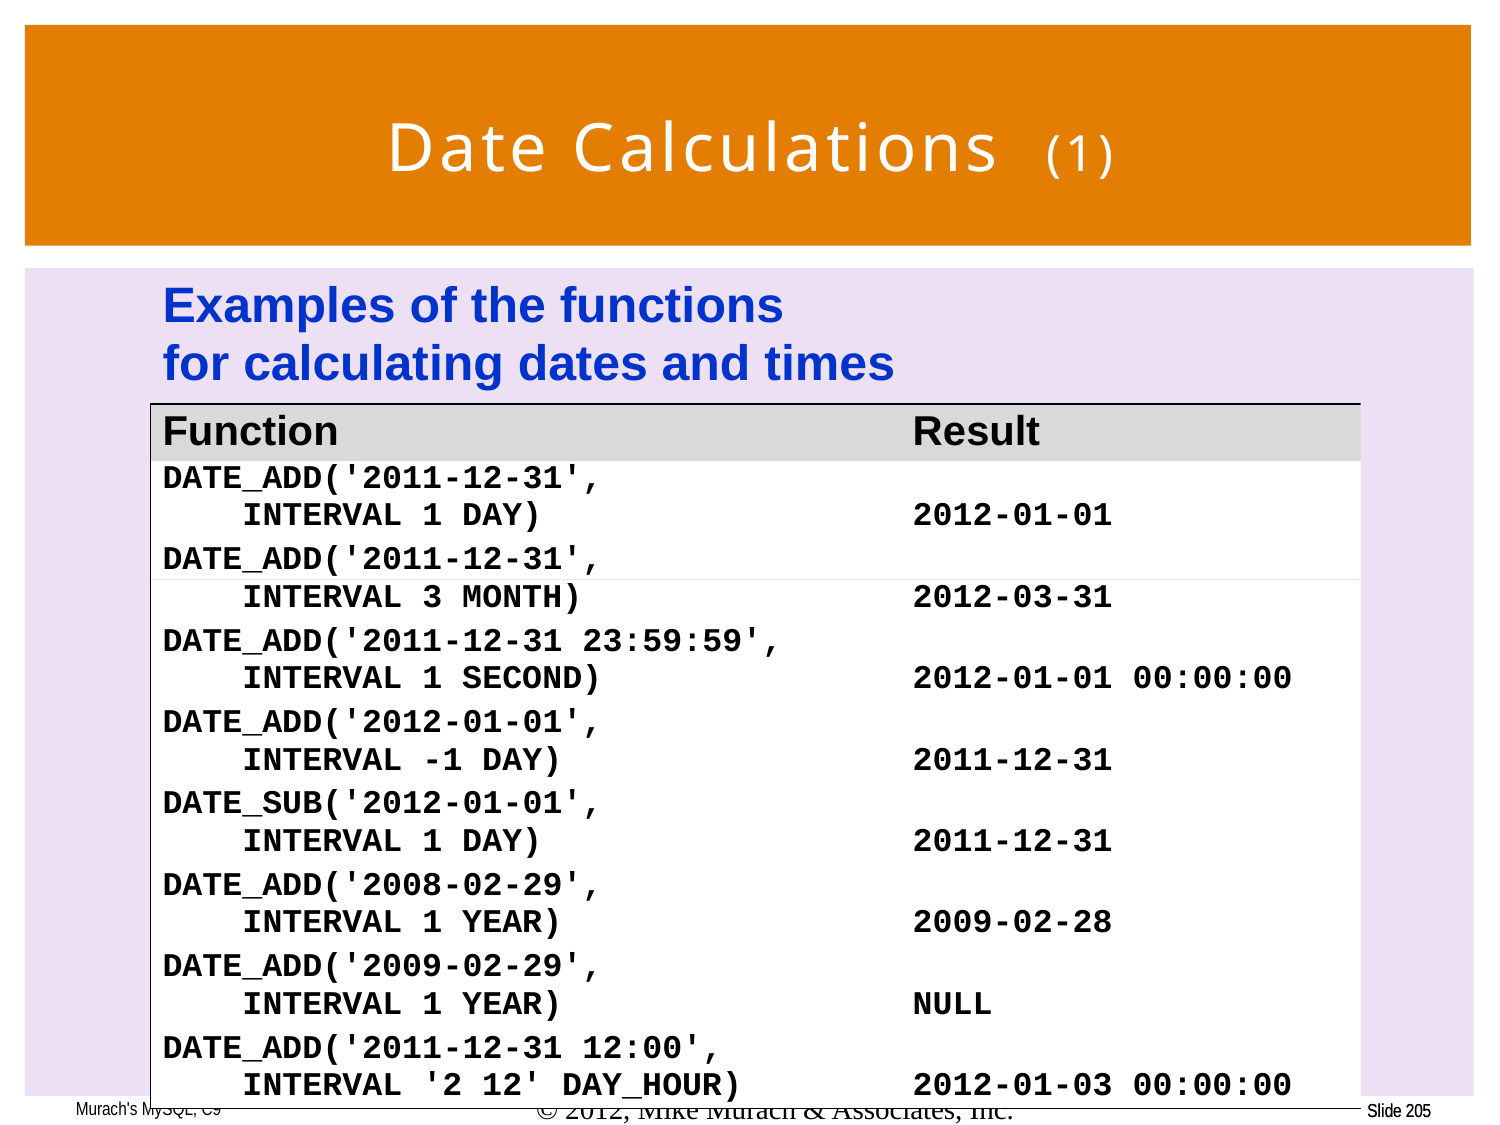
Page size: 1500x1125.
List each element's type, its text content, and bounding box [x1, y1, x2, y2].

title Date Calculations (1) [62, 58, 1438, 232]
slide_number Murach's MySQL, C9 [60, 1085, 144, 1125]
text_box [149, 276, 1361, 1125]
